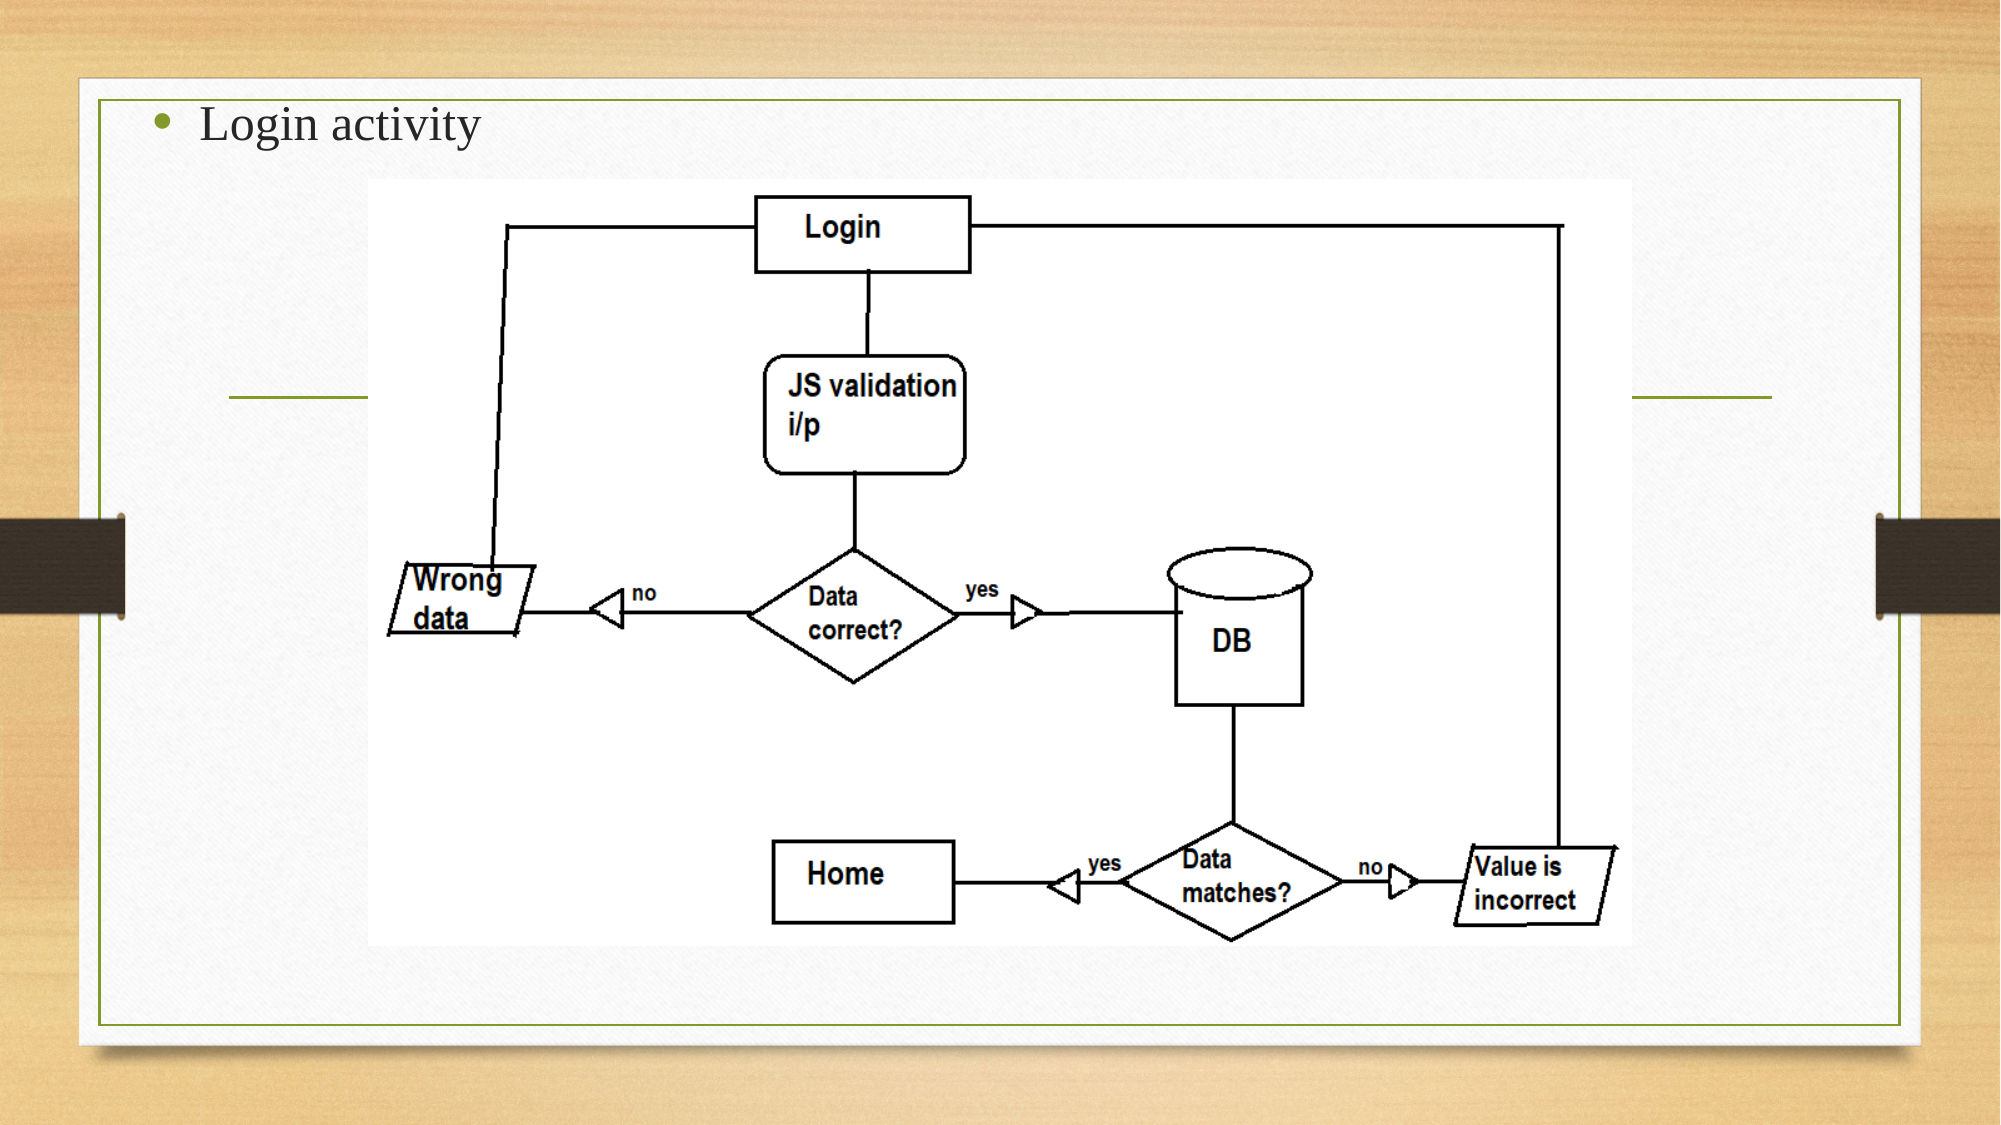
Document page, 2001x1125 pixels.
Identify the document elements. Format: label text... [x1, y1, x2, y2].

picture [0, 0, 2001, 1125]
list Login activity [137, 83, 1863, 1014]
